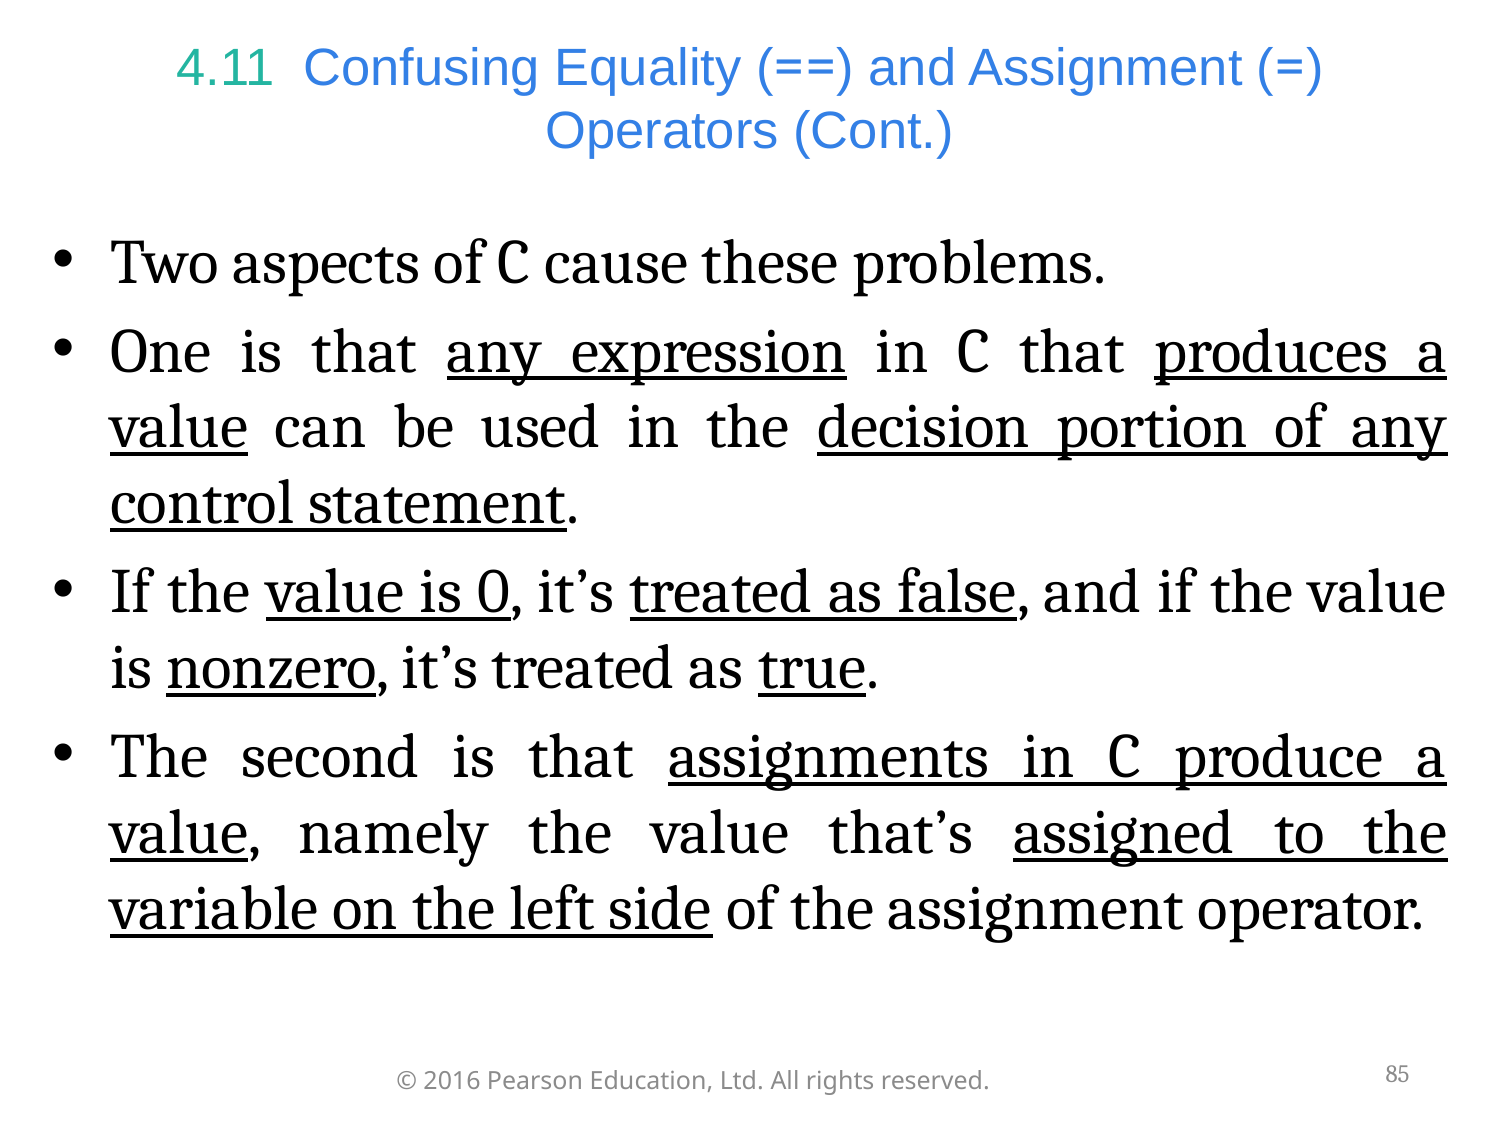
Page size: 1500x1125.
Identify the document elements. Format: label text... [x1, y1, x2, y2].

title 4.11 Confusing Equality (==) and Assignment (=) Operators (Cont.) [75, 24, 1425, 168]
footer © 2016 Pearson Education, Ltd. All rights reserved. [287, 1050, 1100, 1110]
slide_number 85 [1074, 1042, 1425, 1103]
list Two aspects of C cause these problems. One is that any expression in C that produces a value can be used in the decision portion of any control statement. If the value is 0, it’s treated as false, and if the value is nonzero, it’s treated as true. The second is that assignments in C produce a value, namely the value that’s assigned to the variable on the left side of the assignment operator. [37, 212, 1463, 1000]
